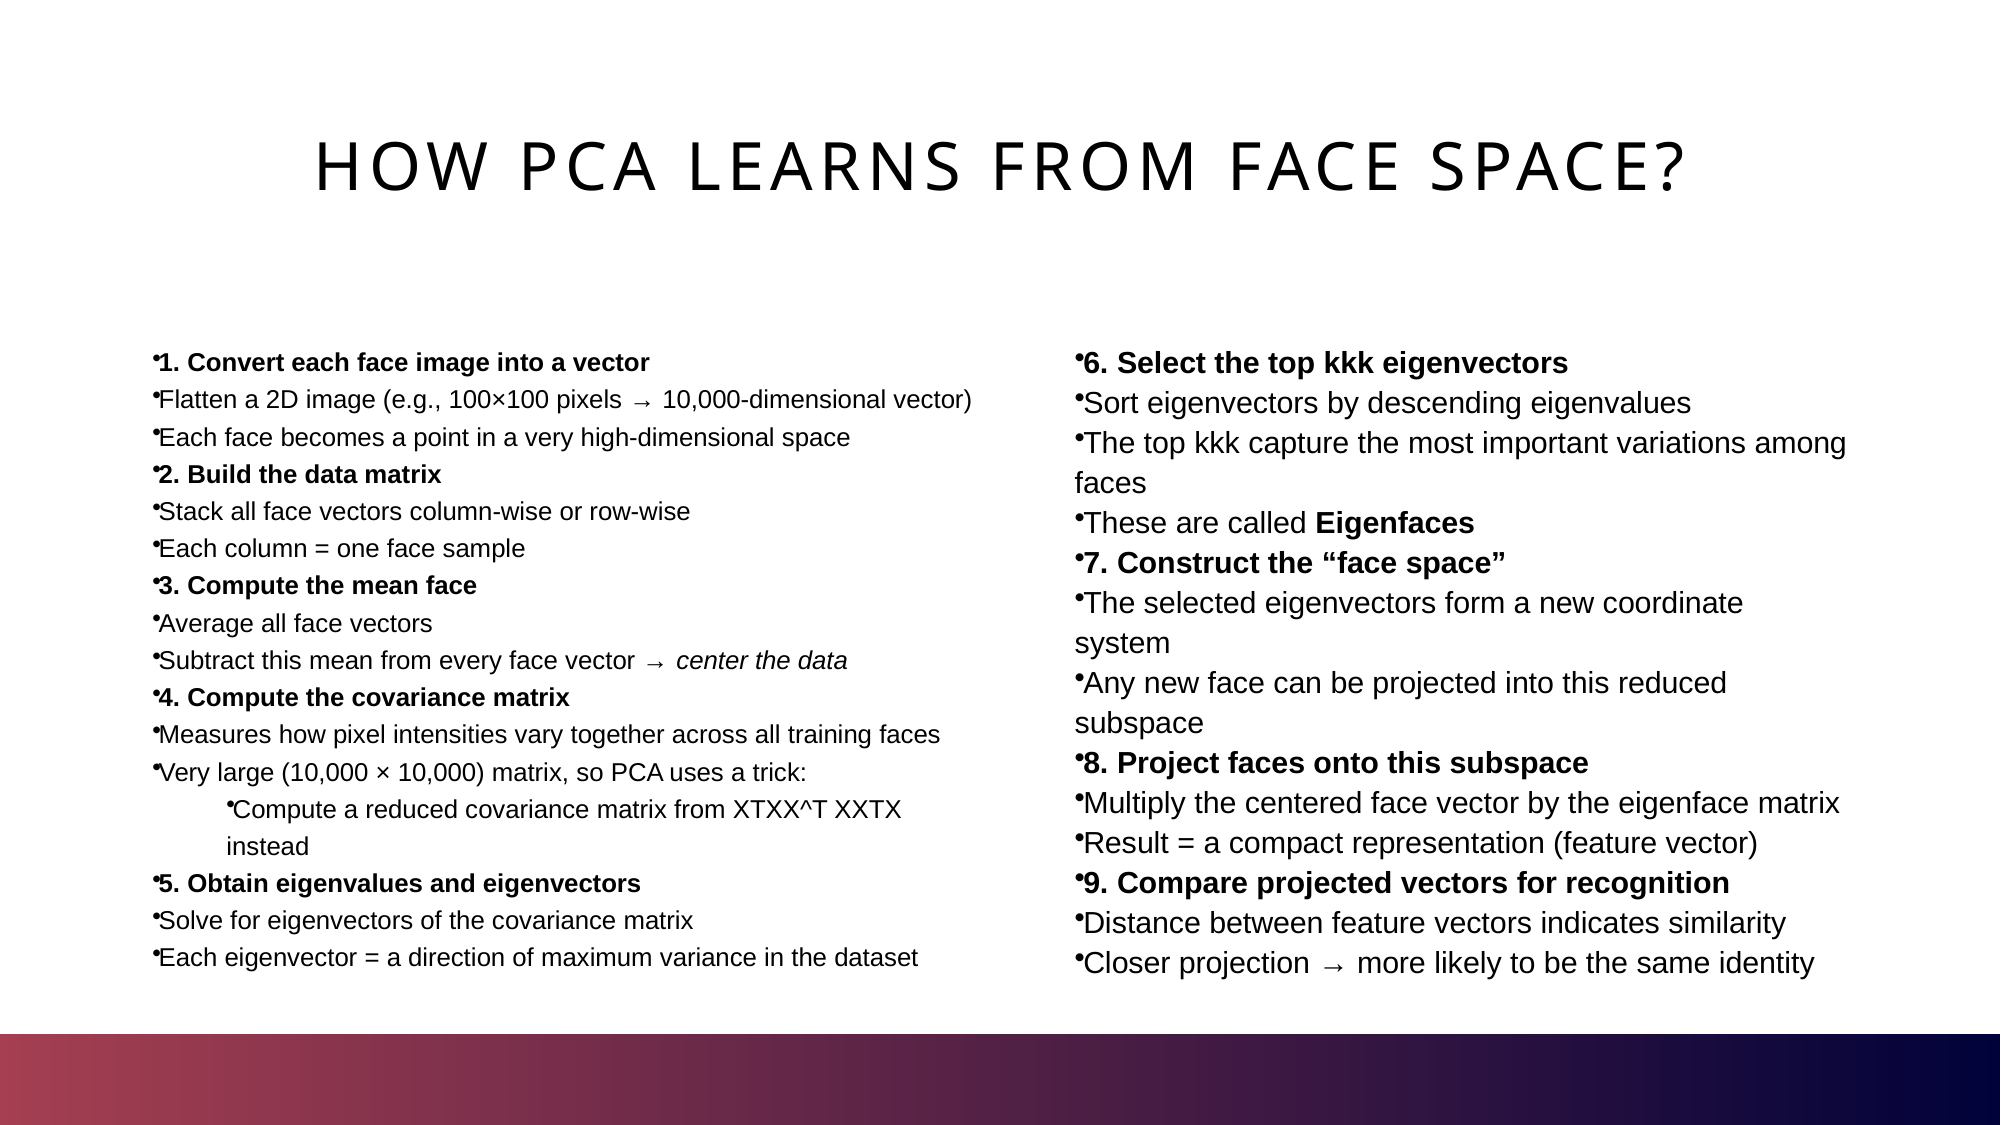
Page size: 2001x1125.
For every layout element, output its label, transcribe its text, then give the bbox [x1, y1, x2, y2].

list 6. Select the top kkk eigenvectors Sort eigenvectors by descending eigenvalues The top kkk capture the most important variations among faces These are called Eigenfaces 7. Construct the “face space” The selected eigenvectors form a new coordinate system Any new face can be projected into this reduced subspace 8. Project faces onto this subspace Multiply the centered face vector by the eigenface matrix Result = a compact representation (feature vector) 9. Compare projected vectors for recognition Distance between feature vectors indicates similarity Closer projection → more likely to be the same identity [1059, 332, 1863, 1011]
text_box [0, 1033, 2000, 1125]
list 1. Convert each face image into a vector Flatten a 2D image (e.g., 100×100 pixels → 10,000-dimensional vector) Each face becomes a point in a very high-dimensional space 2. Build the data matrix Stack all face vectors column-wise or row-wise Each column = one face sample 3. Compute the mean face Average all face vectors Subtract this mean from every face vector → center the data 4. Compute the covariance matrix Measures how pixel intensities vary together across all training faces Very large (10,000 × 10,000) matrix, so PCA uses a trick: Compute a reduced covariance matrix from XTXX^T XXTX instead 5. Obtain eigenvalues and eigenvectors Solve for eigenvectors of the covariance matrix Each eigenvector = a direction of maximum variance in the dataset [137, 332, 993, 1011]
title How PCA Learns from Face space? [137, 60, 1863, 278]
